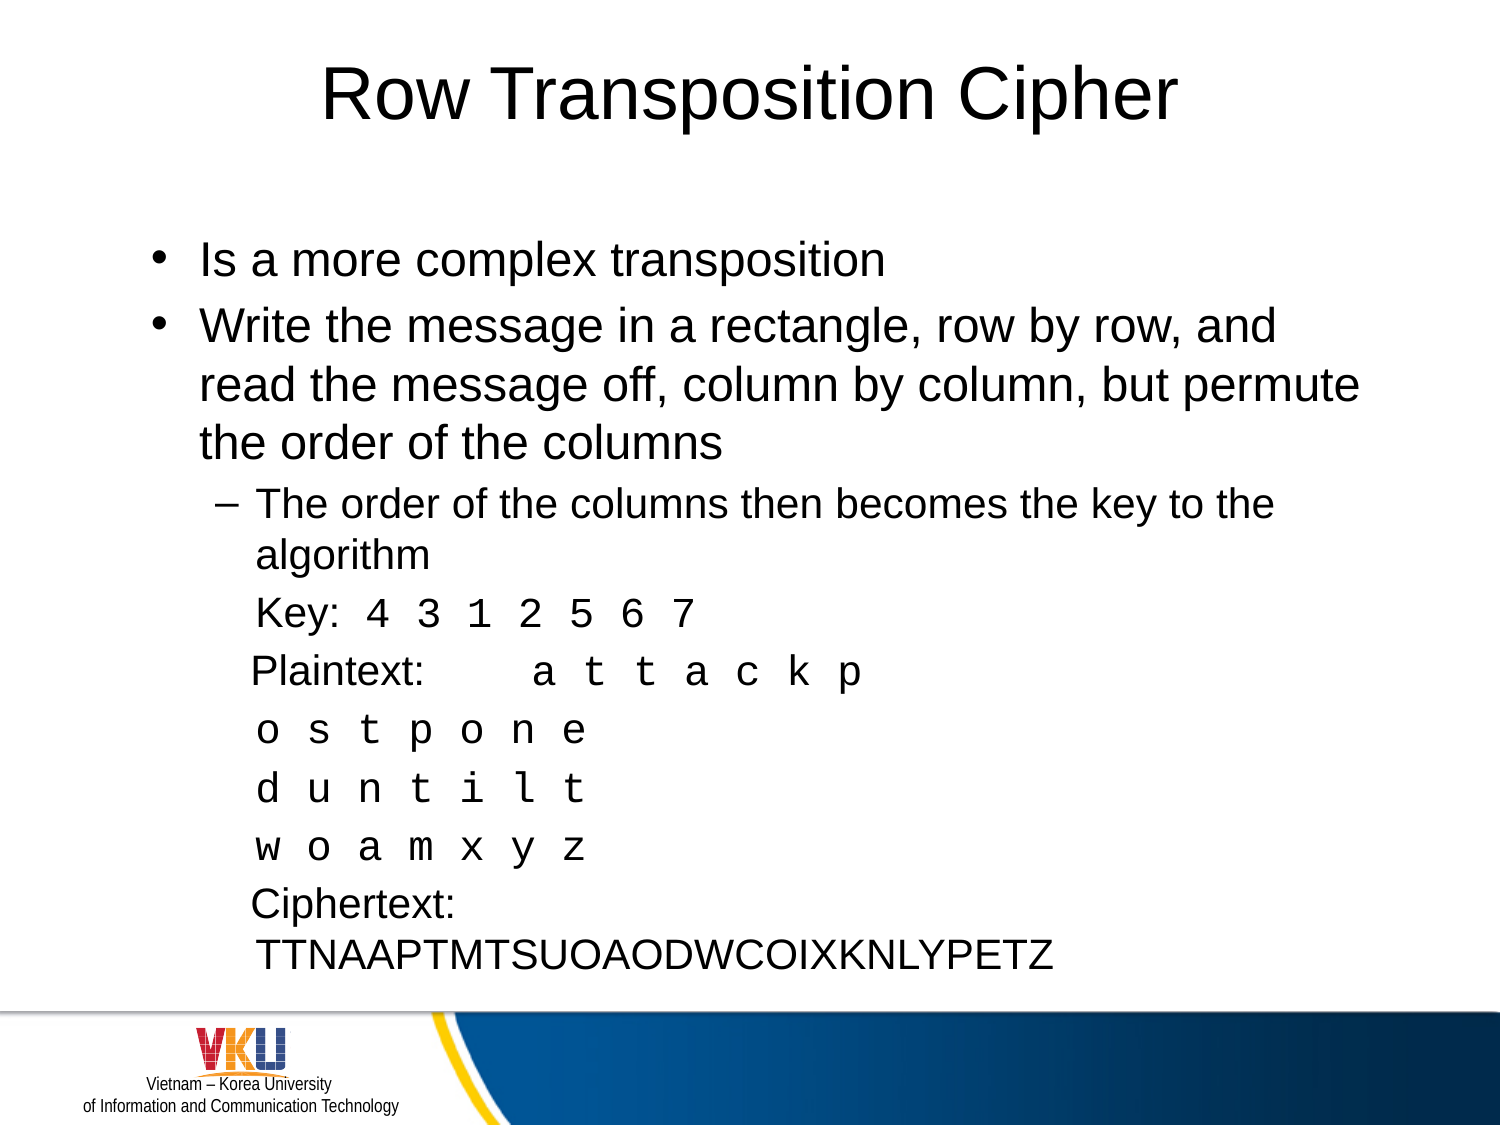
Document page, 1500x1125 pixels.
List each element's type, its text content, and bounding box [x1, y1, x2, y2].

picture [0, 1011, 1500, 1125]
title Row Transposition Cipher [0, 6, 1500, 173]
list Is a more complex transposition Write the message in a rectangle, row by row, and read the message off, column by column, but permute the order of the columns The order of the columns then becomes the key to the algorithm Key: 4 3 1 2 5 6 7 Plaintext: a t t a c k p o s t p o n e d u n t i l t w o a m x y z Ciphertext: TTNAAPTMTSUOAODWCOIXKNLYPETZ [135, 219, 1378, 994]
